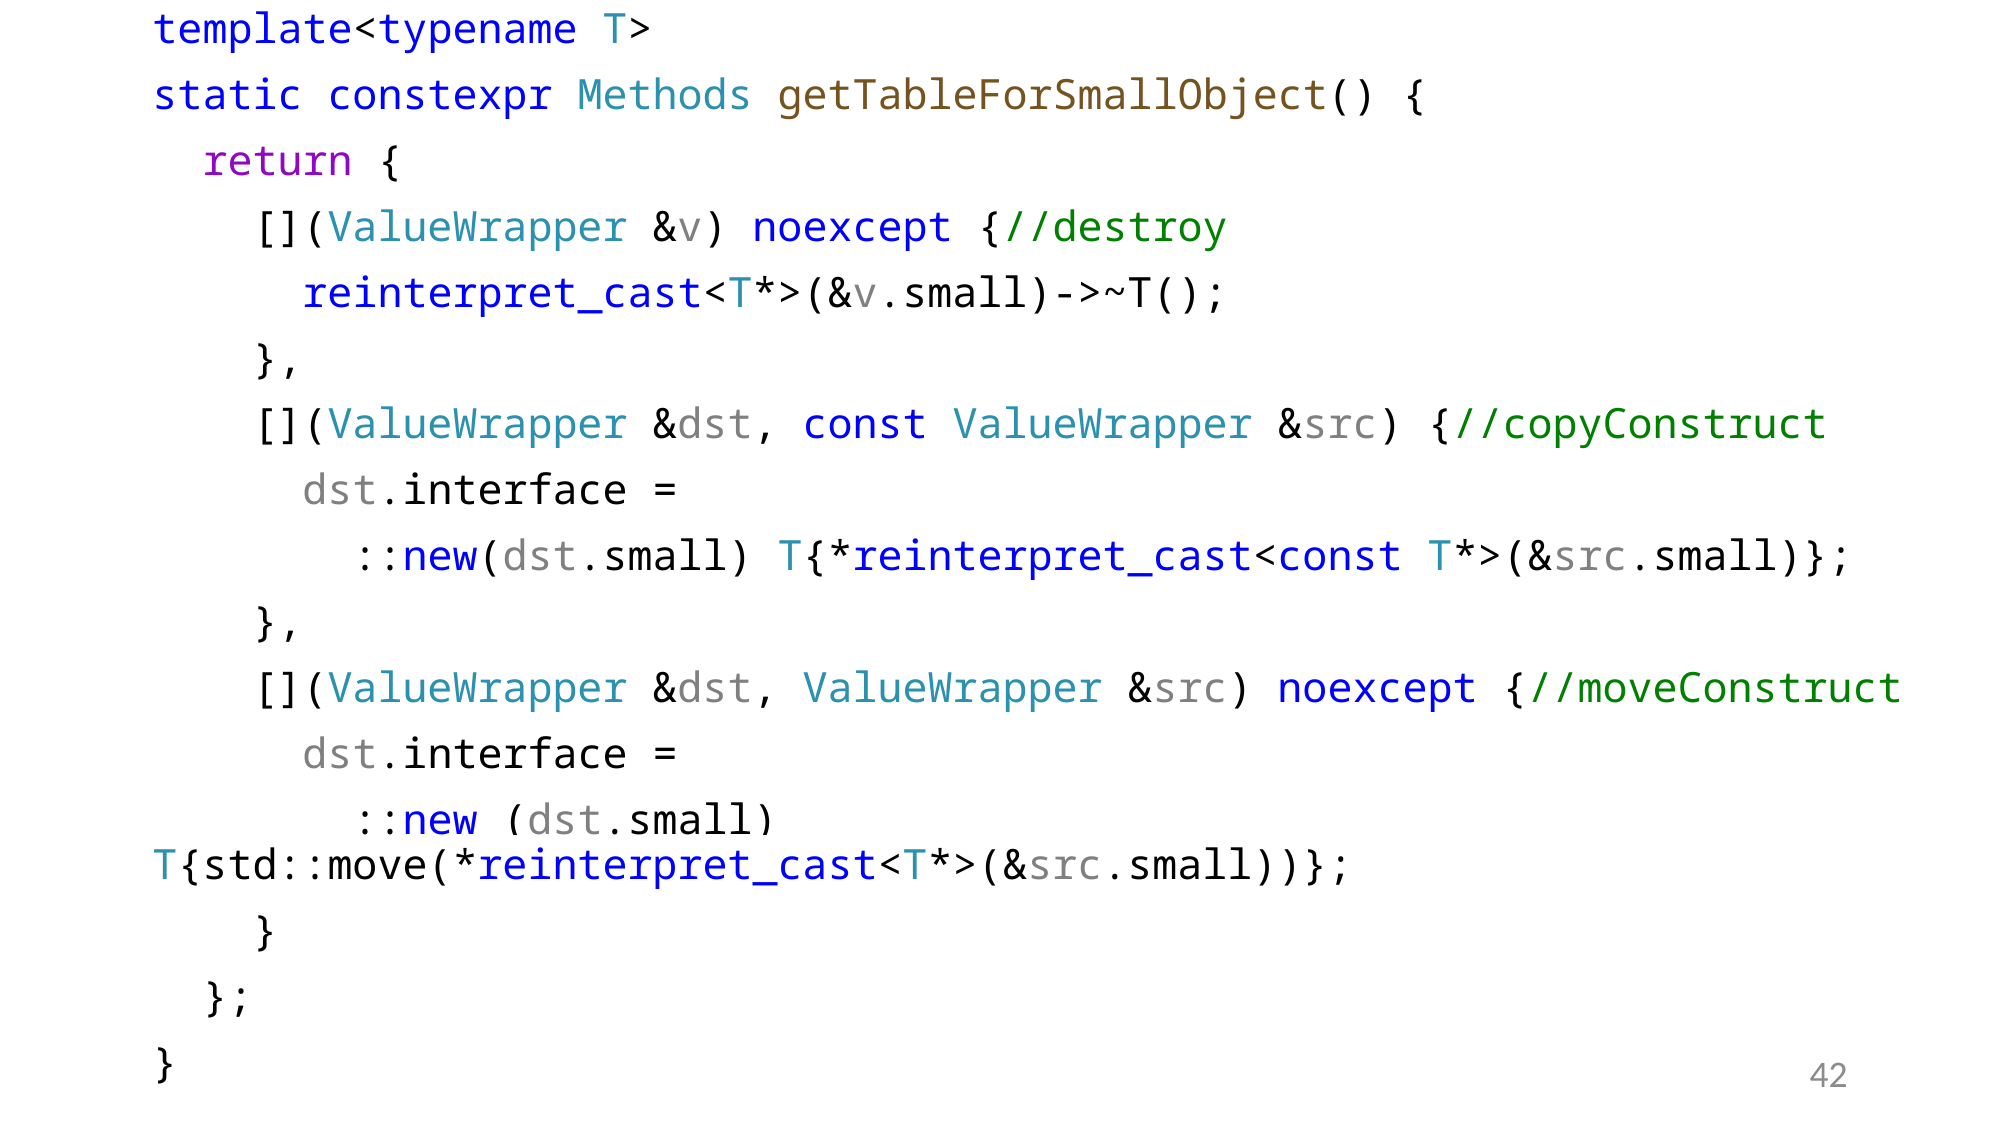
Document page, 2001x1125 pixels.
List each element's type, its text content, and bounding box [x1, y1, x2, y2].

slide_number 42 [1412, 1042, 1863, 1103]
list template<typename T> static constexpr Methods getTableForSmallObject() { return { [](ValueWrapper &v) noexcept {//destroy reinterpret_cast<T*>(&v.small)->~T(); }, [](ValueWrapper &dst, const ValueWrapper &src) {//copyConstruct dst.interface = ::new(dst.small) T{*reinterpret_cast<const T*>(&src.small)}; }, [](ValueWrapper &dst, ValueWrapper &src) noexcept {//moveConstruct dst.interface = ::new (dst.small) T{std::move(*reinterpret_cast<T*>(&src.small))}; } }; } [137, 0, 2000, 1125]
